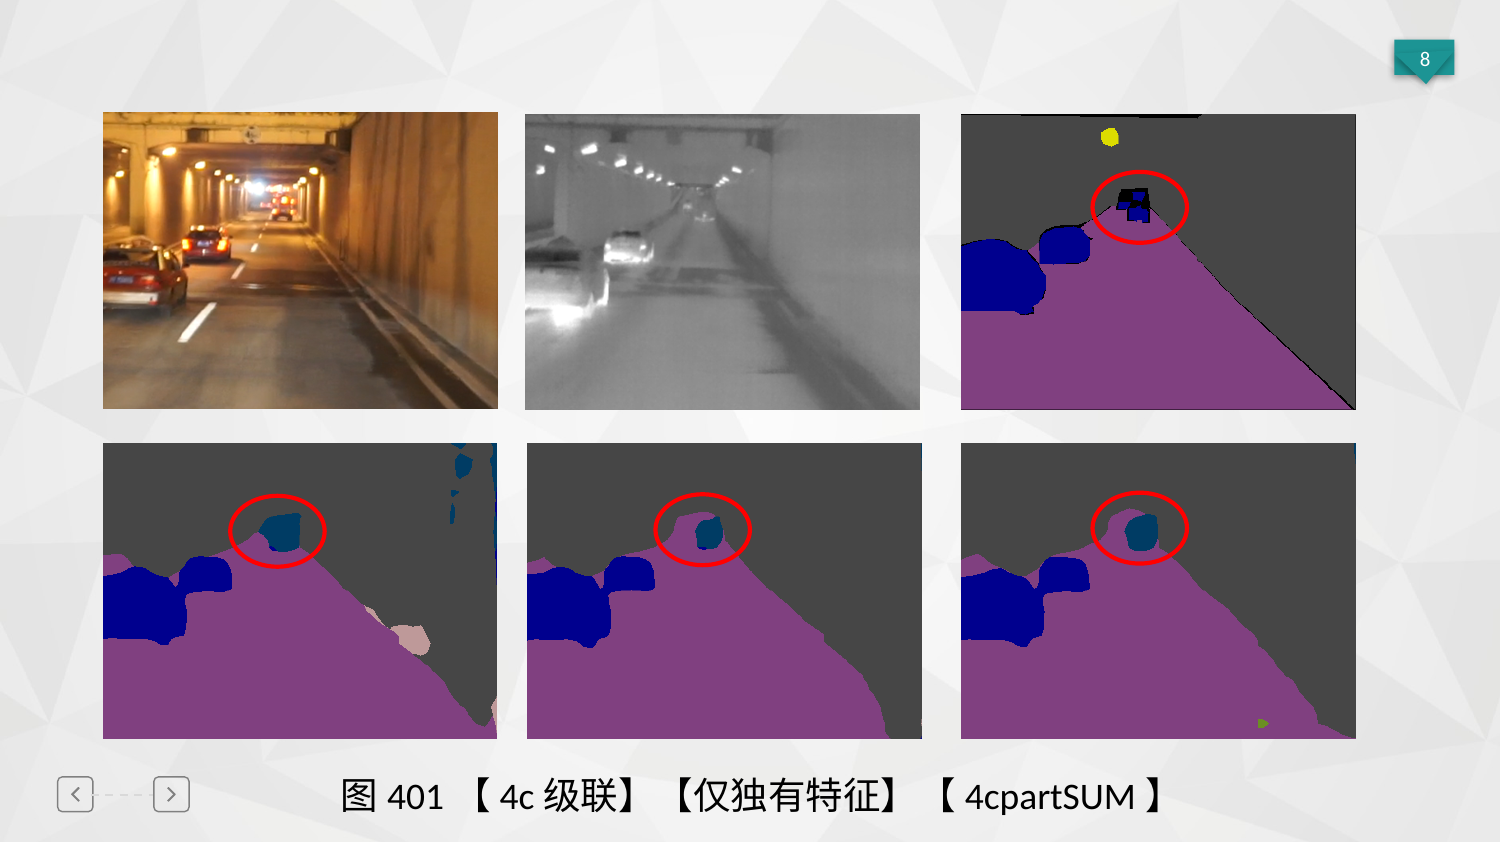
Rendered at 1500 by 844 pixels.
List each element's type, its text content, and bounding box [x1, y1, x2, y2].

text_box 图401【4c级联】【仅独有特征】【4cpartSUM】 [325, 764, 1198, 825]
picture [0, 0, 1500, 842]
